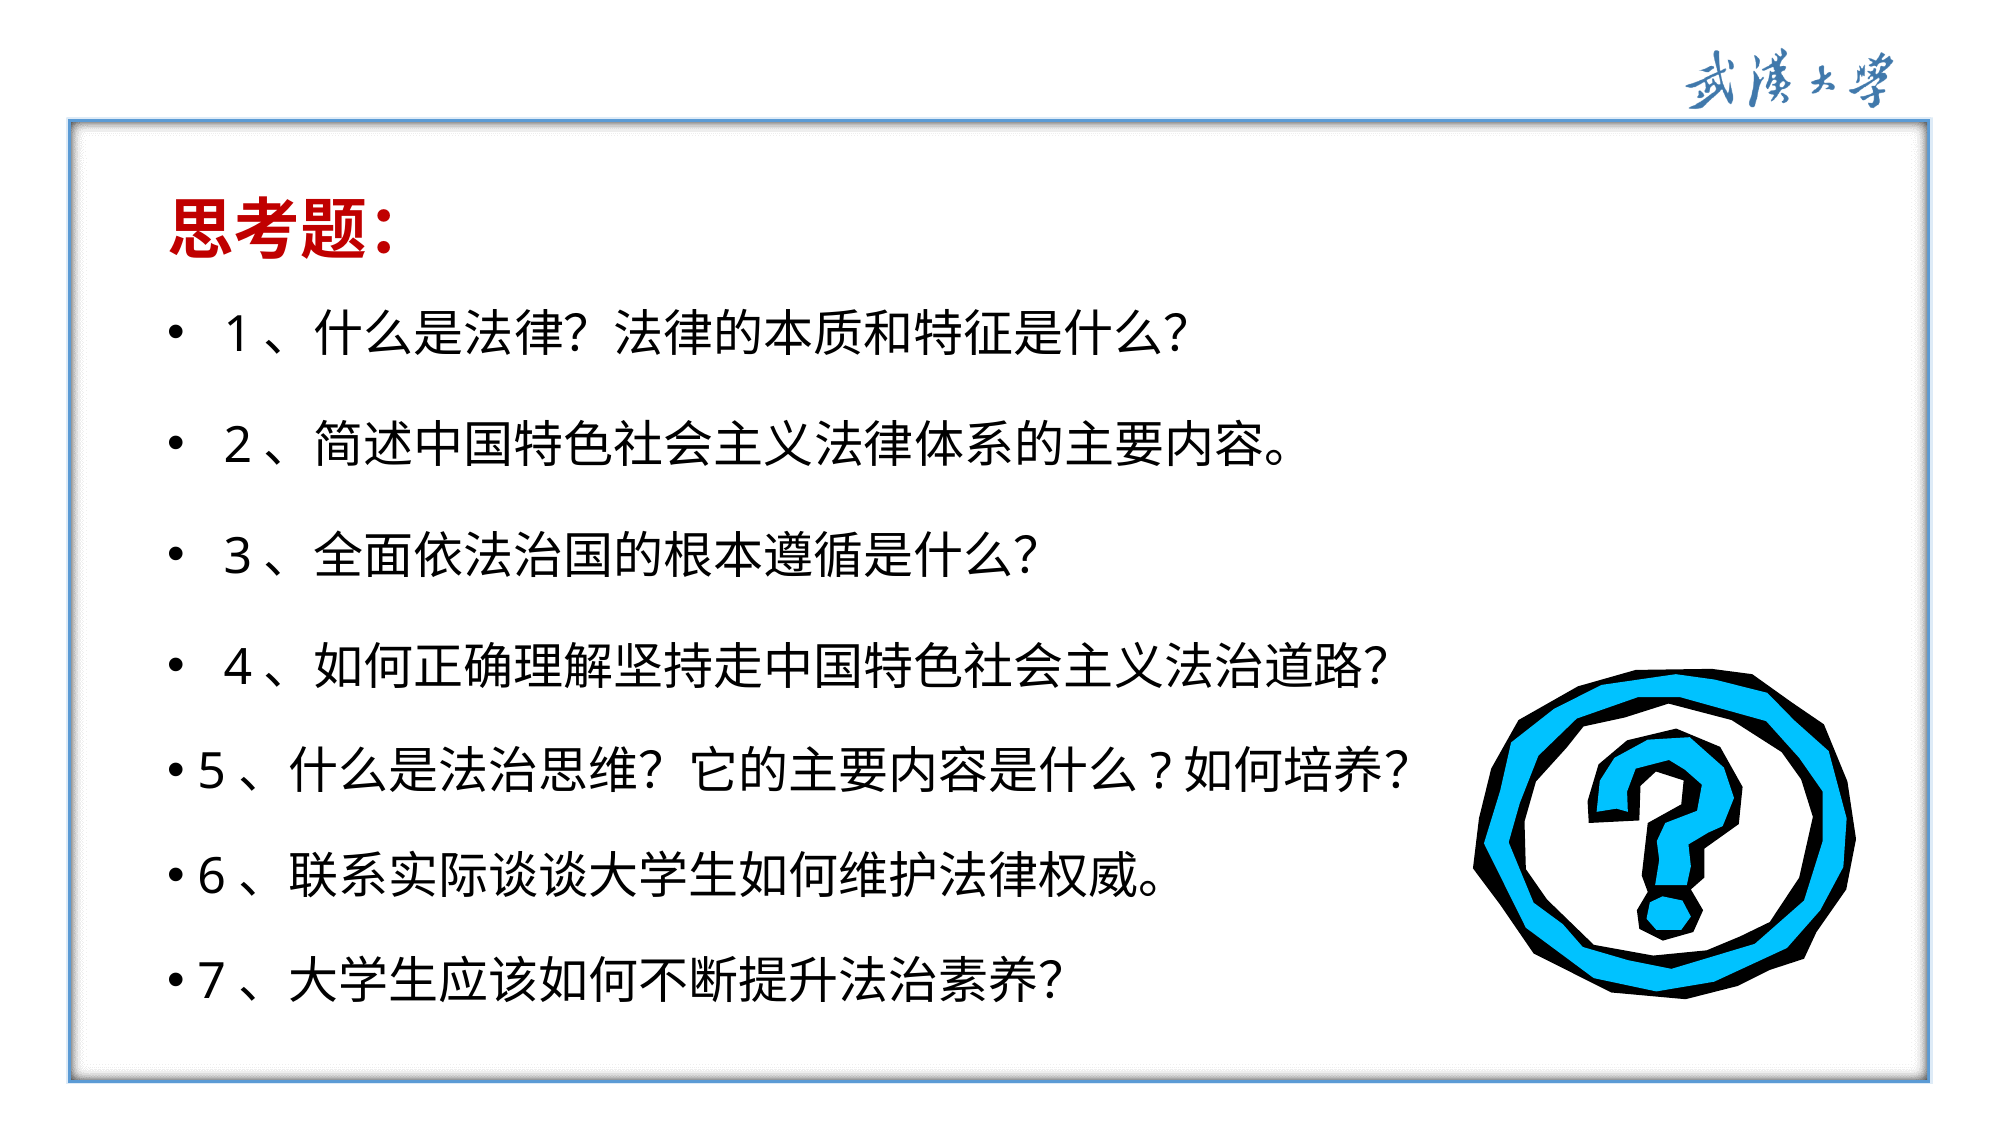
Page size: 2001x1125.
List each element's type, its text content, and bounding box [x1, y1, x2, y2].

title 思考题： [152, 120, 1503, 309]
list 1、什么是法律？法律的本质和特征是什么？ 2、简述中国特色社会主义法律体系的主要内容。 3、全面依法治国的根本遵循是什么？ 4、如何正确理解坚持走中国特色社会主义法治道路？ 5、什么是法治思维？它的主要内容是什么?如何培养？ 6、联系实际谈谈大学生如何维护法律权威。 7、大学生应该如何不断提升法治素养？ [152, 264, 1417, 776]
picture [66, 117, 1933, 1084]
